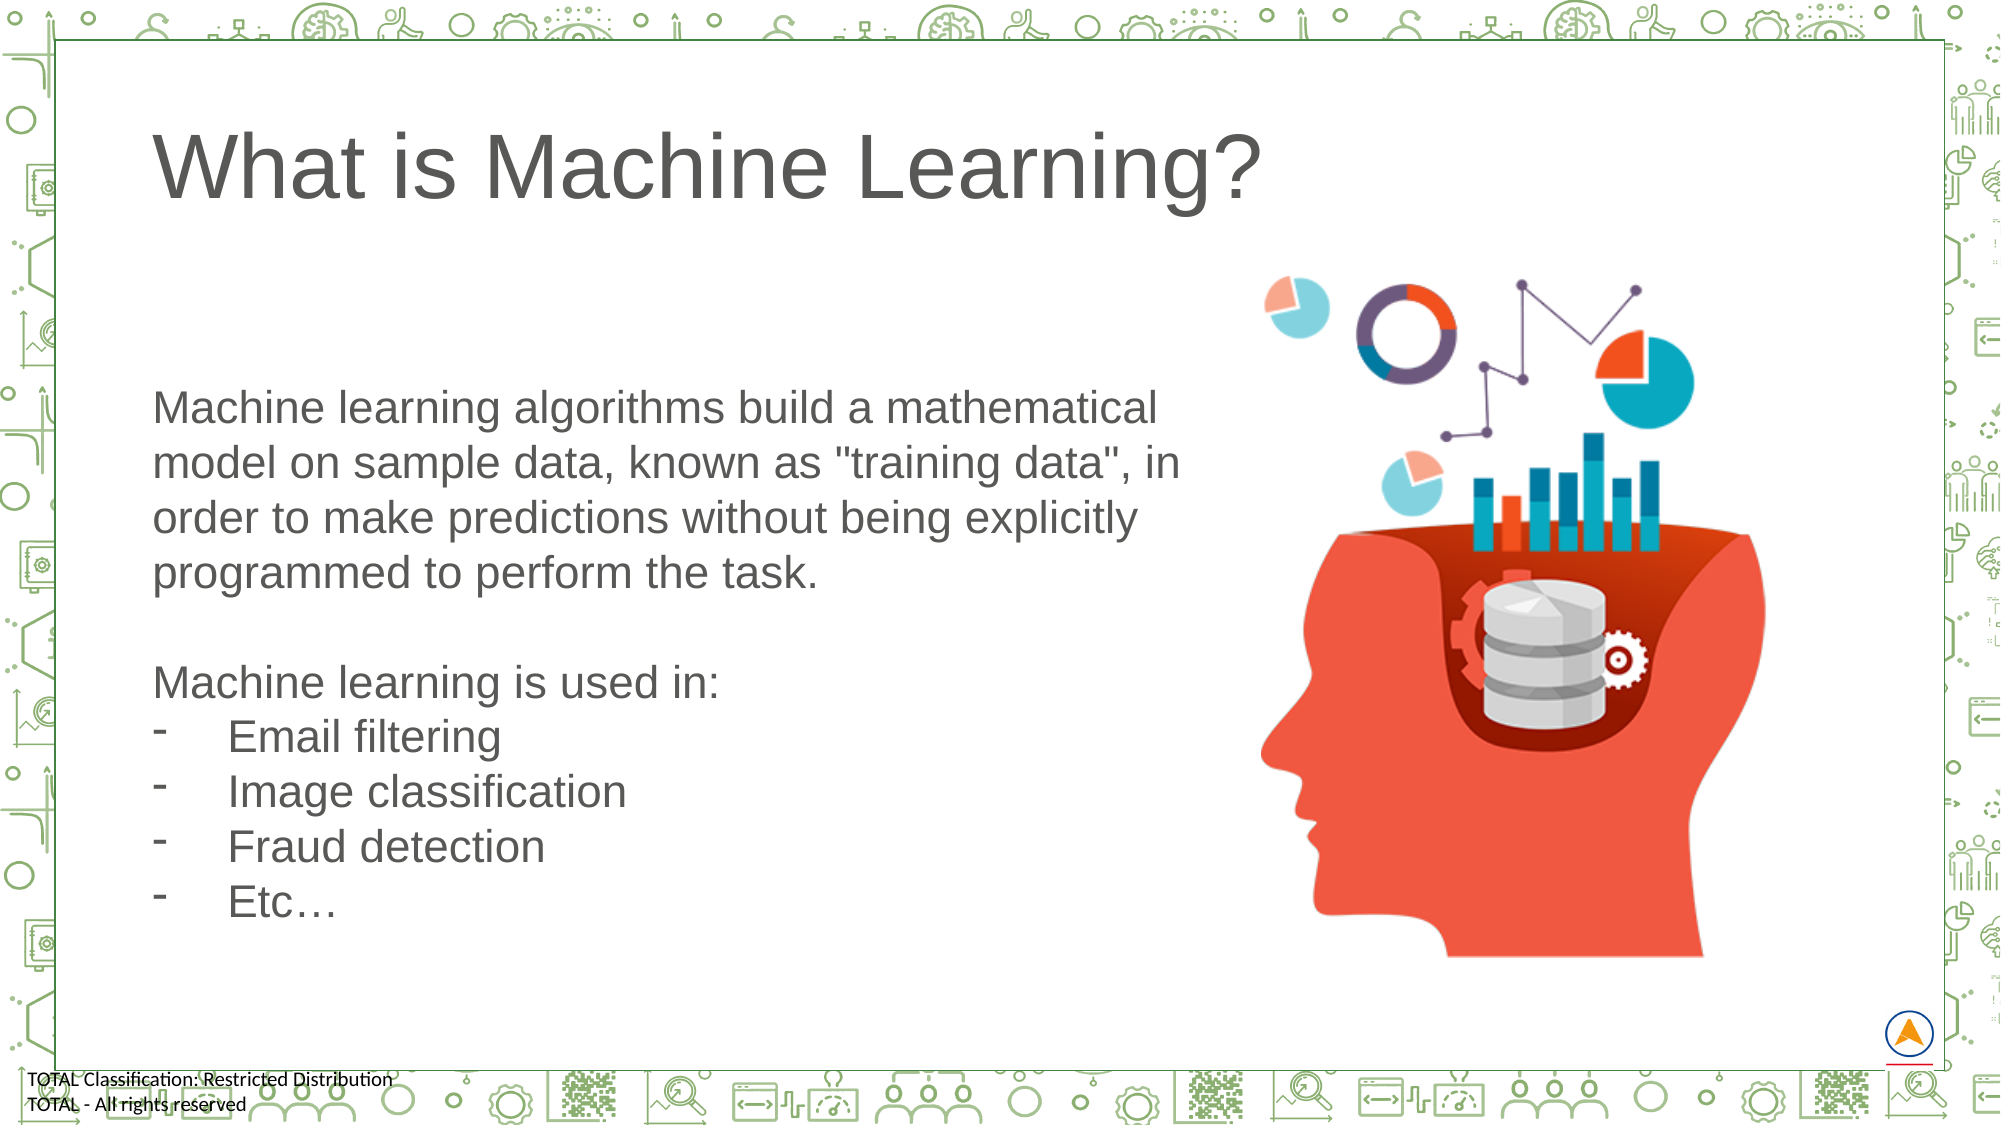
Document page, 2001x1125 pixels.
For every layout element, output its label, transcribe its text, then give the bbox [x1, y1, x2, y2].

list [1261, 276, 1768, 958]
title What is Machine Learning? [137, 59, 1863, 278]
text_box Machine learning algorithms build a mathematical model on sample data, known as "training data", in order to make predictions without being explicitly programmed to perform the task. Machine learning is used in: Email filtering Image classification Fraud detection Etc… [137, 369, 1225, 935]
picture [1885, 1009, 1934, 1071]
